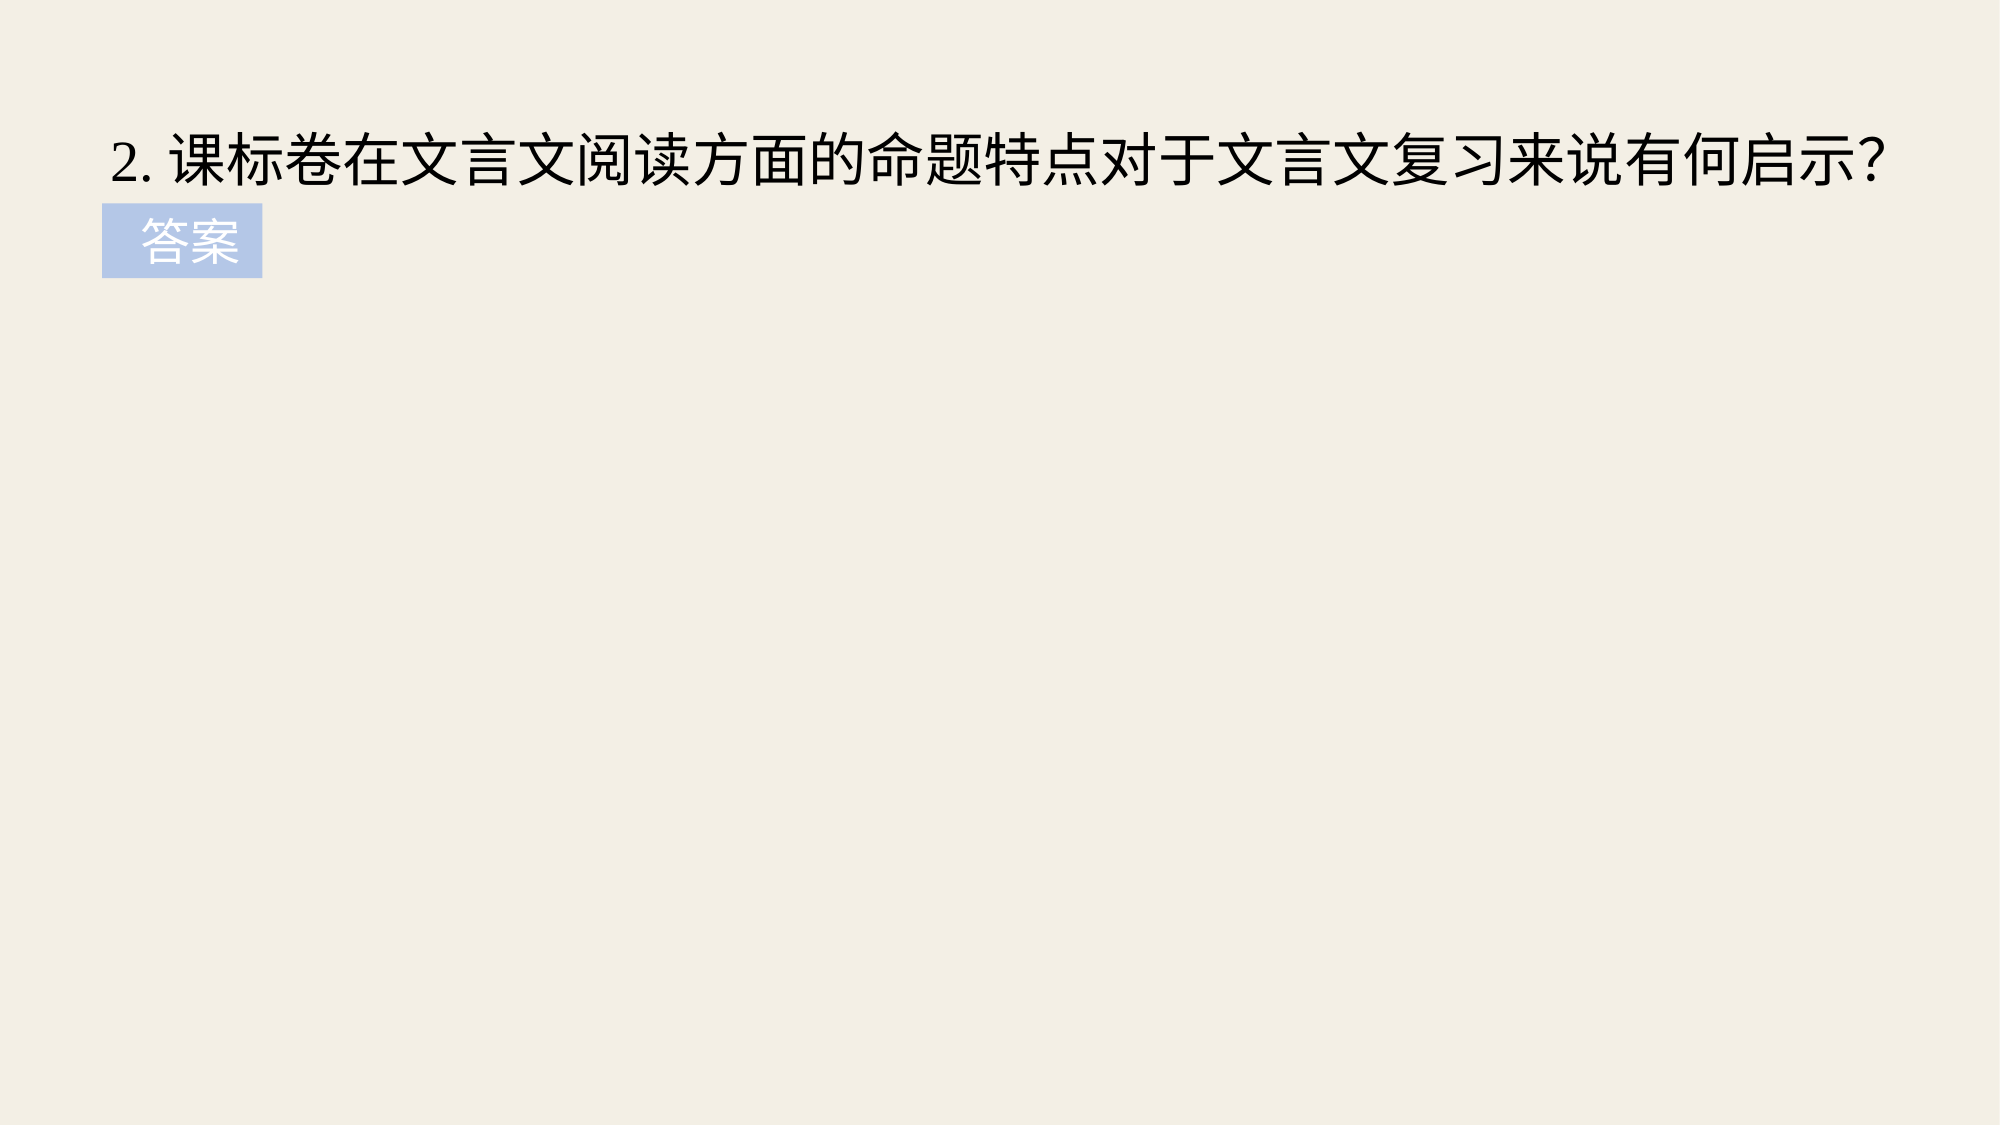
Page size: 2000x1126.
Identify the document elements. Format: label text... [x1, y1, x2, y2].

text_box 答案 [102, 203, 263, 279]
text_box 2.课标卷在文言文阅读方面的命题特点对于文言文复习来说有何启示？ [90, 78, 1969, 204]
